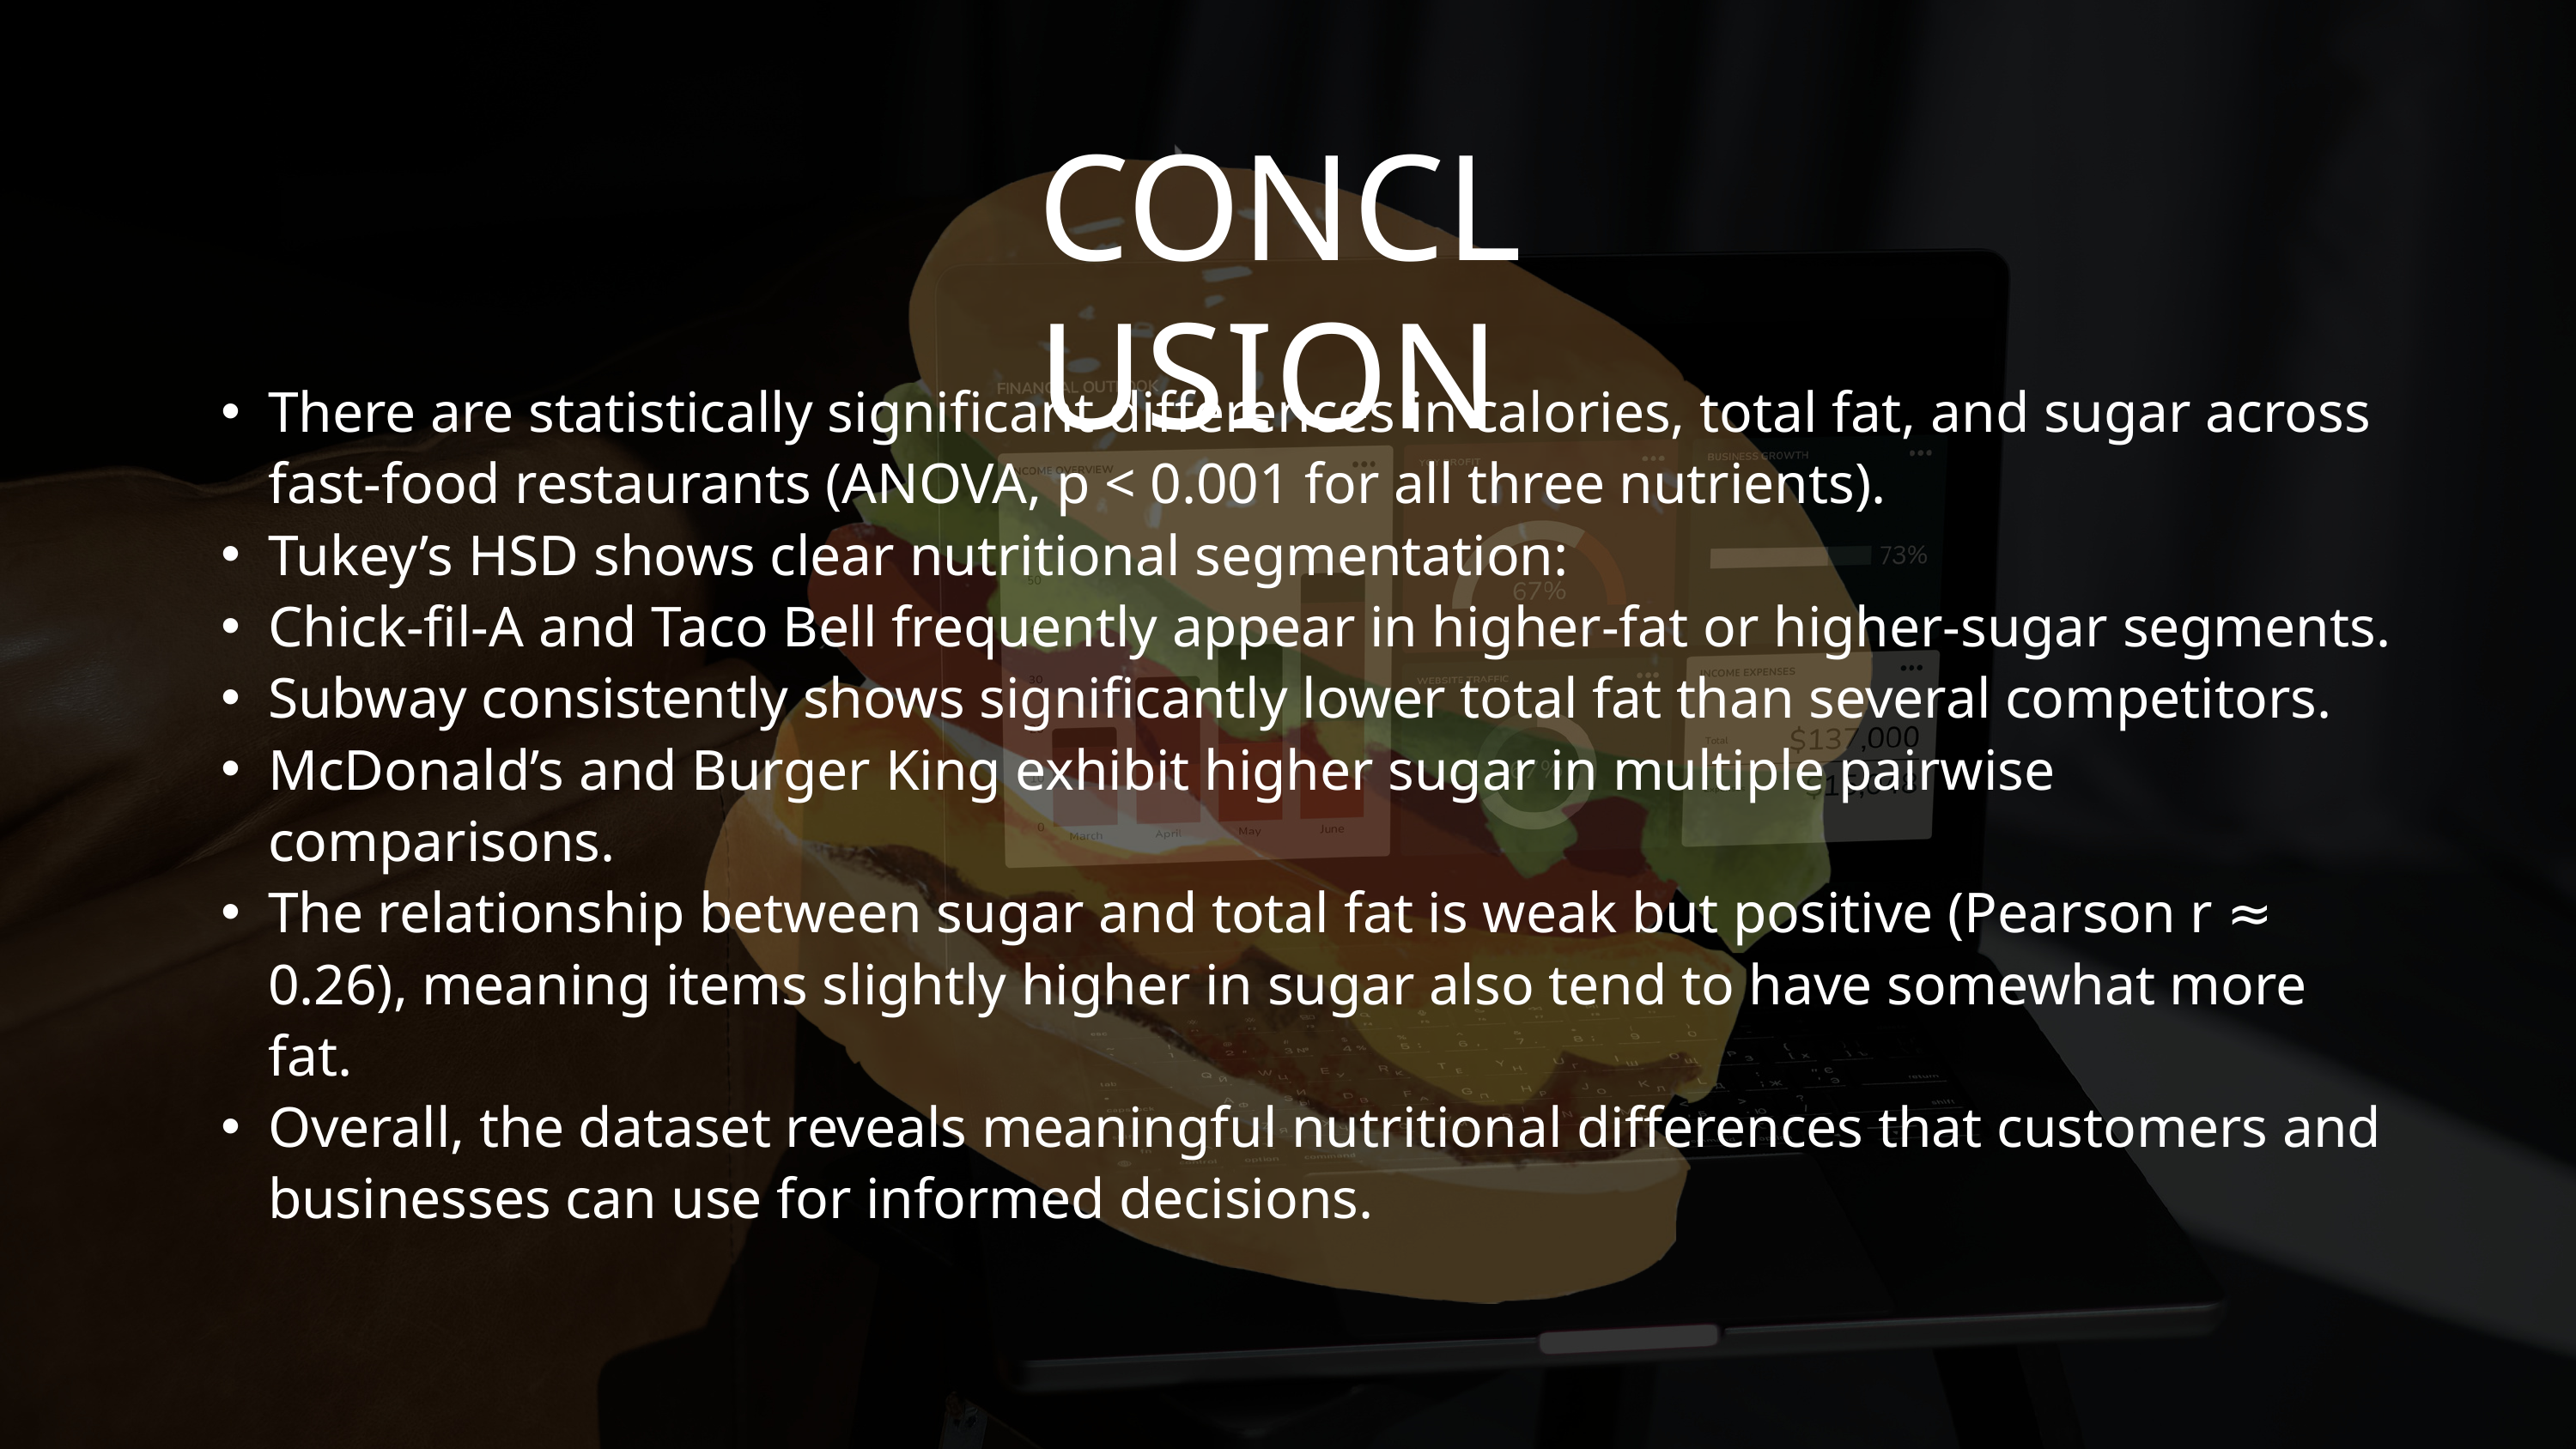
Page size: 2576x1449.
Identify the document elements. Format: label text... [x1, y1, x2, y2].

text_box [702, 144, 1037, 371]
text_box [702, 1230, 1873, 1304]
text_box [0, 0, 2576, 1449]
text_box [1539, 144, 1873, 371]
text_box CONCLUSION [1037, 121, 1539, 371]
text_box There are statistically significant differences in calories, total fat, and sugar across fast-food restaurants (ANOVA, p < 0.001 for all three nutrients). Tukey’s HSD shows clear nutritional segmentation: Chick-fil-A and Taco Bell frequently appear in higher-fat or higher-sugar segments. Subway consistently shows significantly lower total fat than several competitors. McDonald’s and Burger King exhibit higher sugar in multiple pairwise comparisons. The relationship between sugar and total fat is weak but positive (Pearson r ≈ 0.26), meaning items slightly higher in sugar also tend to have somewhat more fat. Overall, the dataset reveals meaningful nutritional differences that customers and businesses can use for informed decisions. [174, 371, 2402, 1230]
